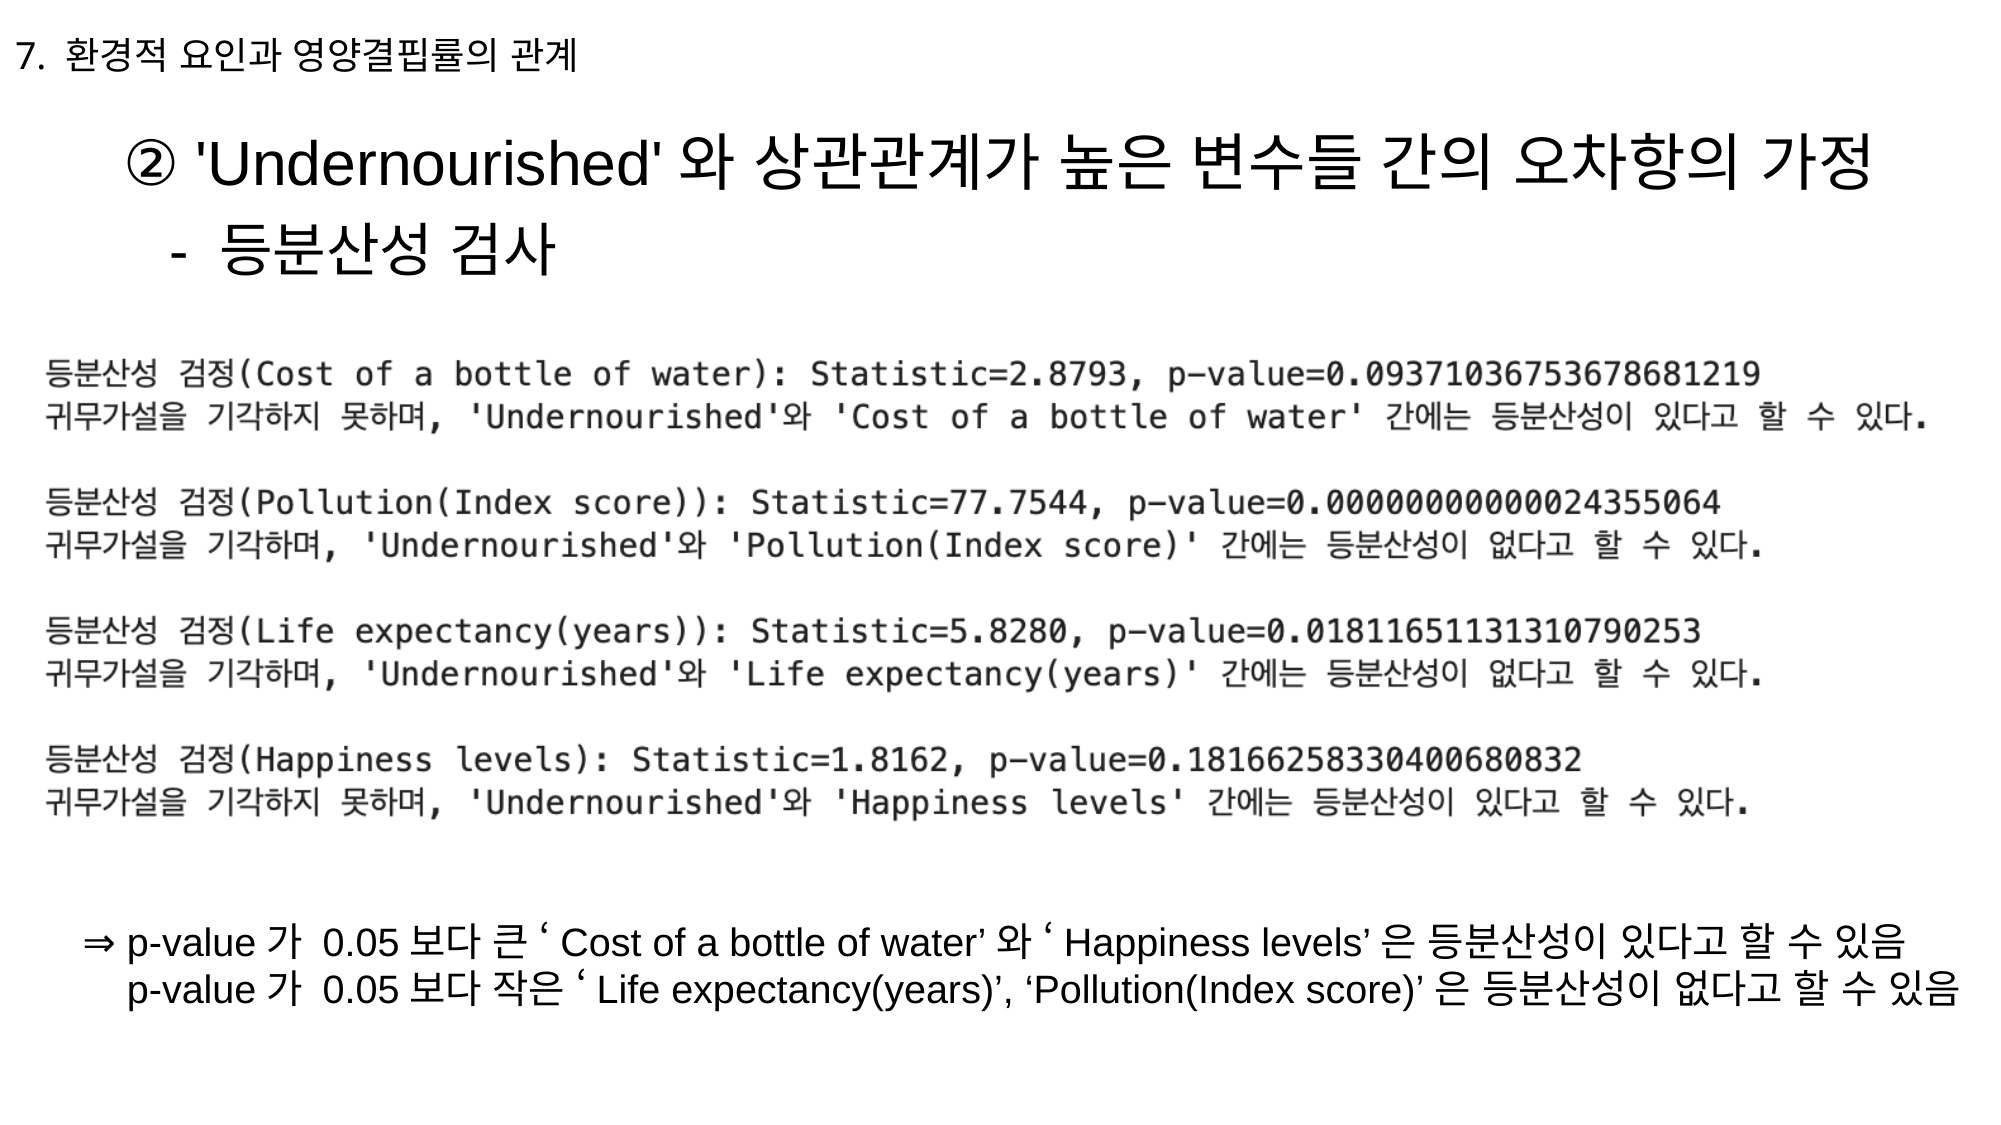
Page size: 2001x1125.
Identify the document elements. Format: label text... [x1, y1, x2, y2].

picture [33, 354, 1967, 833]
text_box ② 'Undernourished'와 상관관계가 높은 변수들 간의 오차항의 가정 [108, 115, 1892, 205]
text_box ⇒ p-value가 0.05보다 큰 ‘Cost of a bottle of water’와 ‘Happiness levels’은 등분산성이 있다고 할 수 있음 p-value가 0.05보다 작은 ‘Life expectancy(years)’, ‘Pollution(Index score)’은 등분산성이 없다고 할 수 있음 [68, 909, 1976, 1020]
text_box - 등분산성 검사 [154, 206, 1574, 291]
text_box 7. 환경적 요인과 영양결핍률의 관계 [0, 0, 1536, 116]
